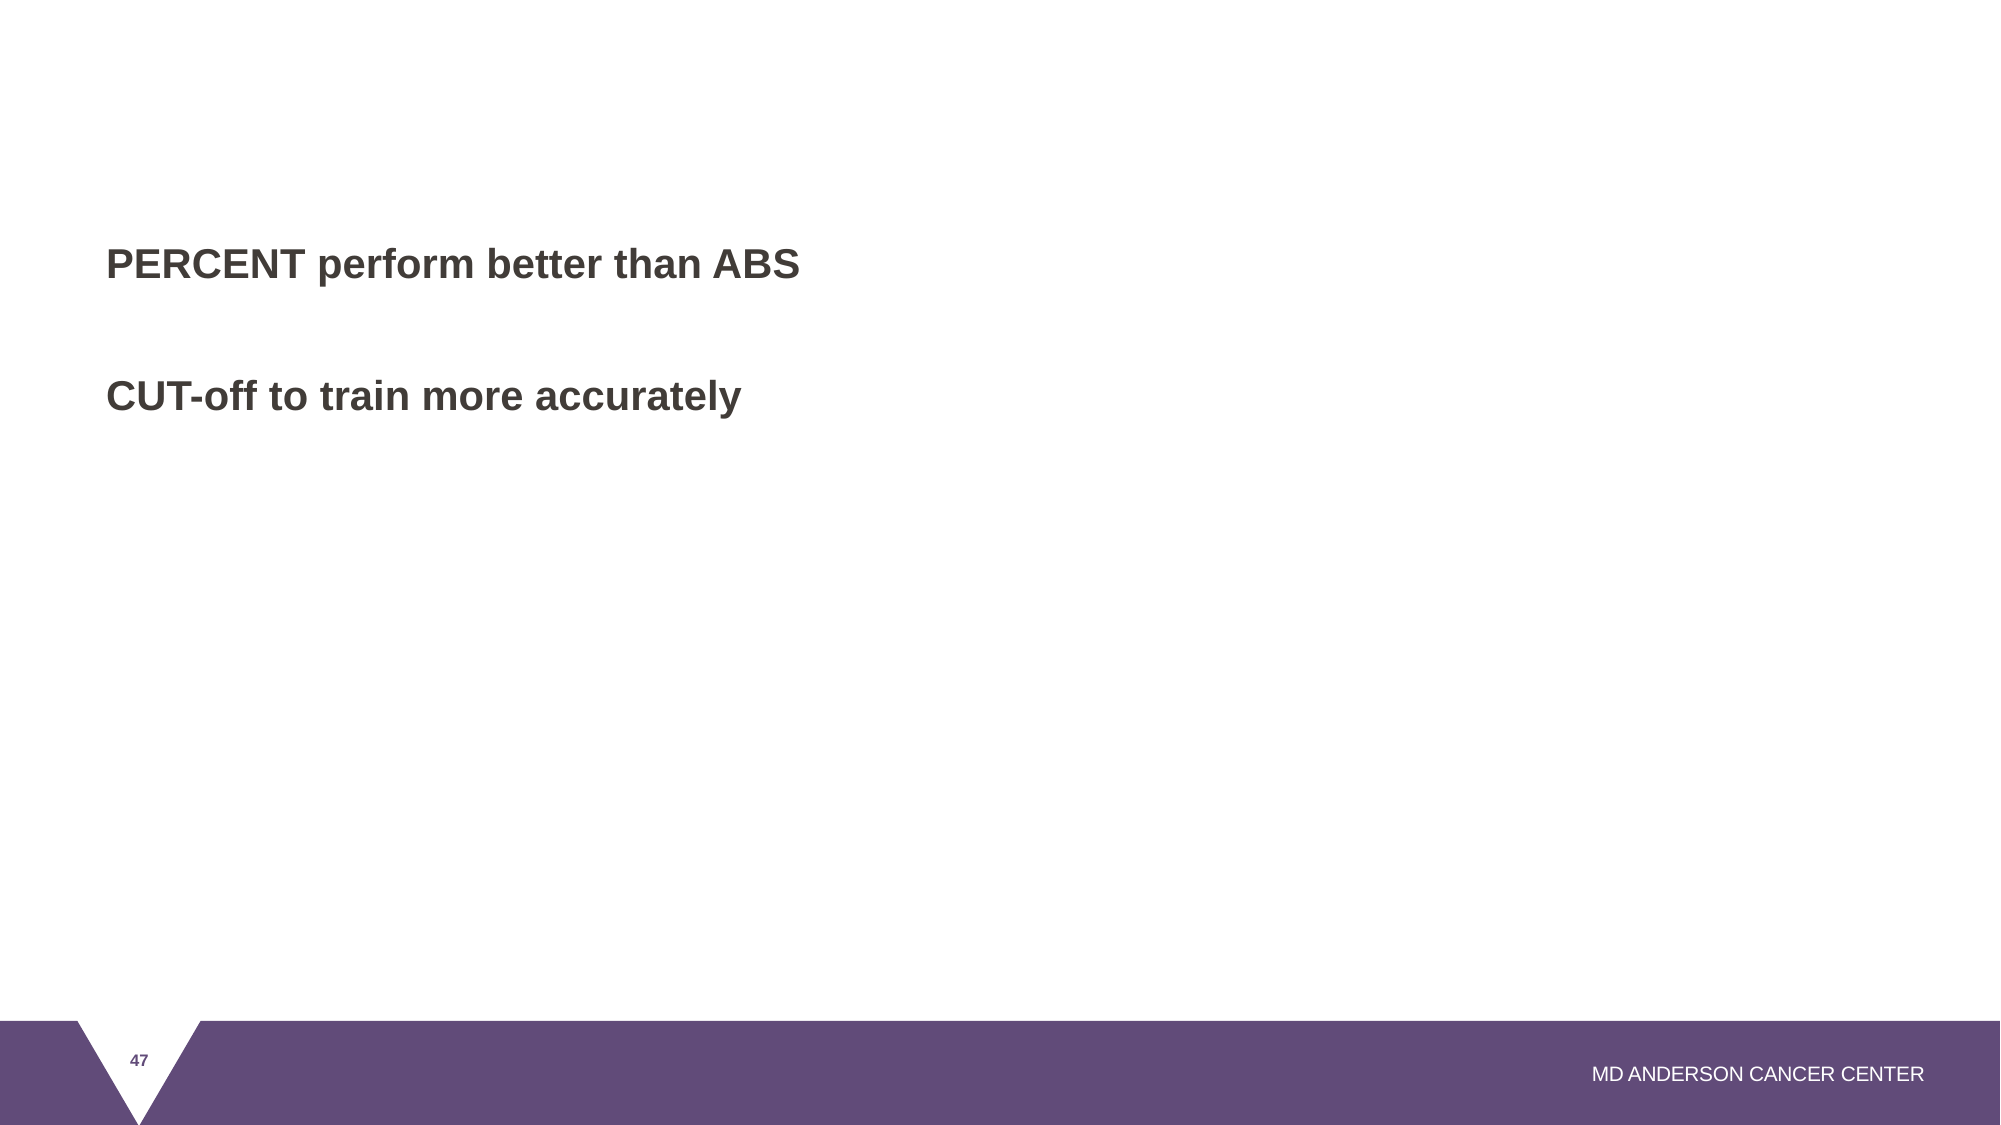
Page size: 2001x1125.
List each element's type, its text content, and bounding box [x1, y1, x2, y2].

slide_number 47 [78, 1029, 201, 1090]
list PERCENT perform better than ABS CUT-off to train more accurately [106, 242, 977, 1005]
